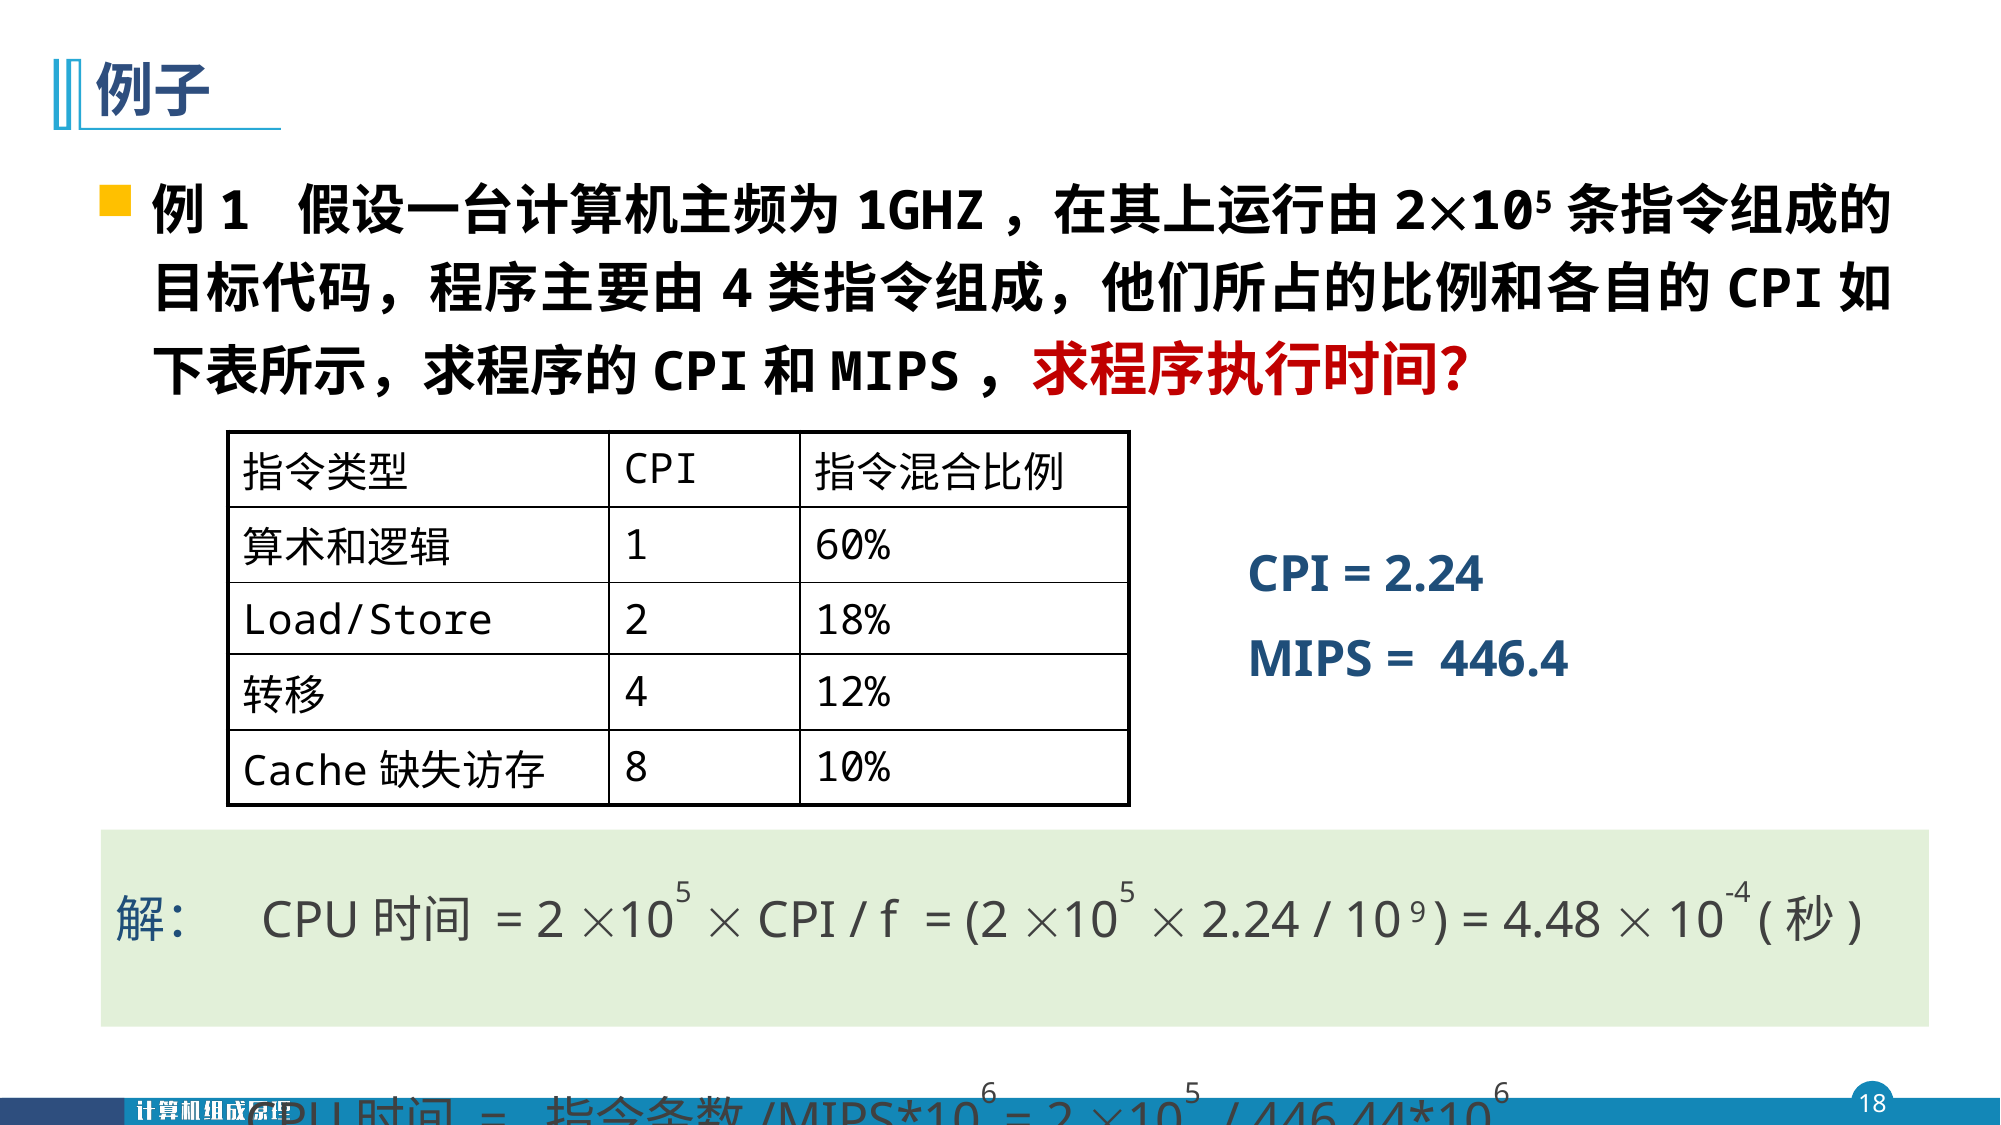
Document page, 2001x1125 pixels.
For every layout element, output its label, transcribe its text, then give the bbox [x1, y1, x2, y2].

table_header 指令混合比例 [801, 434, 1127, 506]
table_cell 4 [610, 655, 799, 729]
table_cell 转移 [230, 655, 608, 729]
table_cell 2 [610, 583, 799, 653]
list 例1 假设一台计算机主频为1GHZ，在其上运行由2105条指令组成的目标代码，程序主要由4类指令组成，他们所占的比例和各自的CPI如下表所示，求程序的CPI和MIPS，求程序执行时间？ [80, 154, 1909, 1080]
text_box CPI = 2.24 MIPS = 446.4 [1232, 533, 2000, 694]
table_cell 10% [801, 731, 1127, 803]
table_cell 8 [610, 731, 799, 803]
table_cell 12% [801, 655, 1127, 729]
table_cell 18% [801, 583, 1127, 653]
table_header CPI [610, 434, 799, 506]
title 例子 [80, 42, 1805, 144]
table_cell Cache缺失访存 [230, 731, 608, 803]
table_cell Load/Store [230, 583, 608, 653]
table_cell 1 [610, 508, 799, 582]
table_cell 60% [801, 508, 1127, 582]
text_box 解： CPU时间 = 2 105  CPI / f = (2 105  2.24 / 10 9 ) = 4.48  10-4 (秒) CPU时间 = 指令条数/MIPS*106 = 2 105 / 446.44*106 [100, 829, 1929, 1125]
table_cell 算术和逻辑 [230, 508, 608, 582]
table_header 指令类型 [230, 434, 608, 506]
